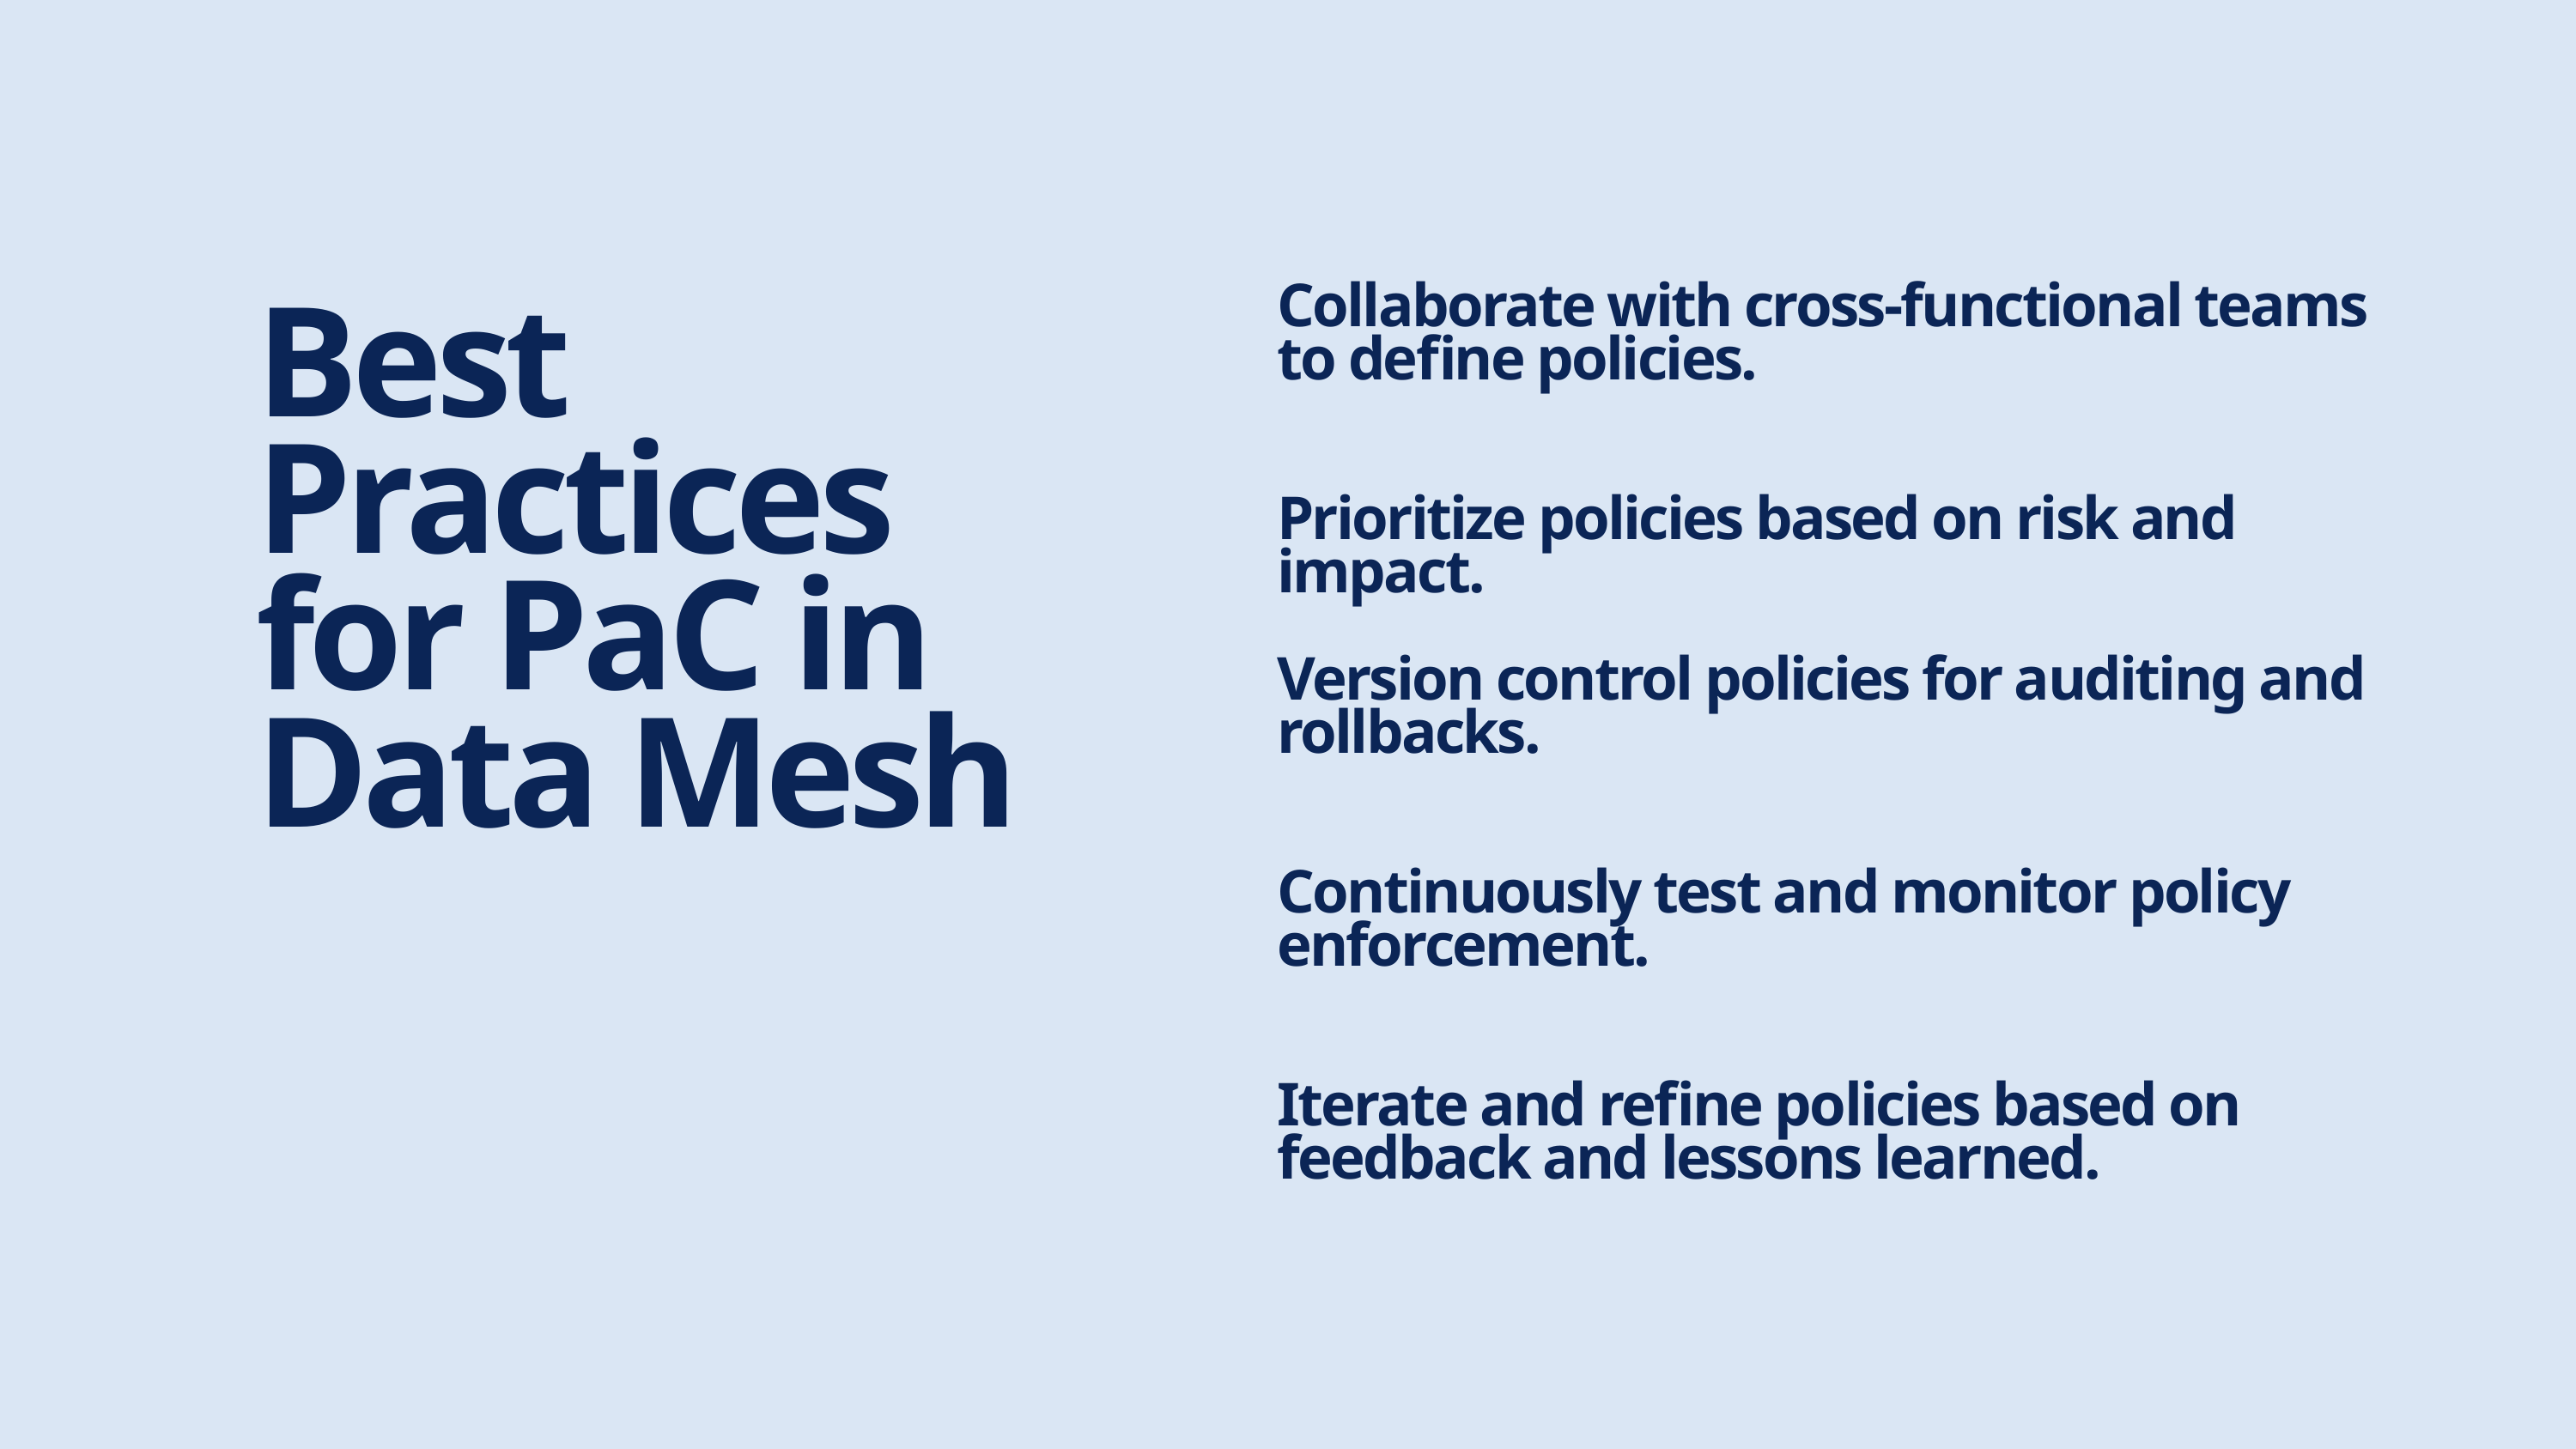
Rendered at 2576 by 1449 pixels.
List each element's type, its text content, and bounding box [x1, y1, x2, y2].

text_box Best Practices for PaC in Data Mesh [256, 310, 1029, 858]
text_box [1277, 275, 2382, 1197]
